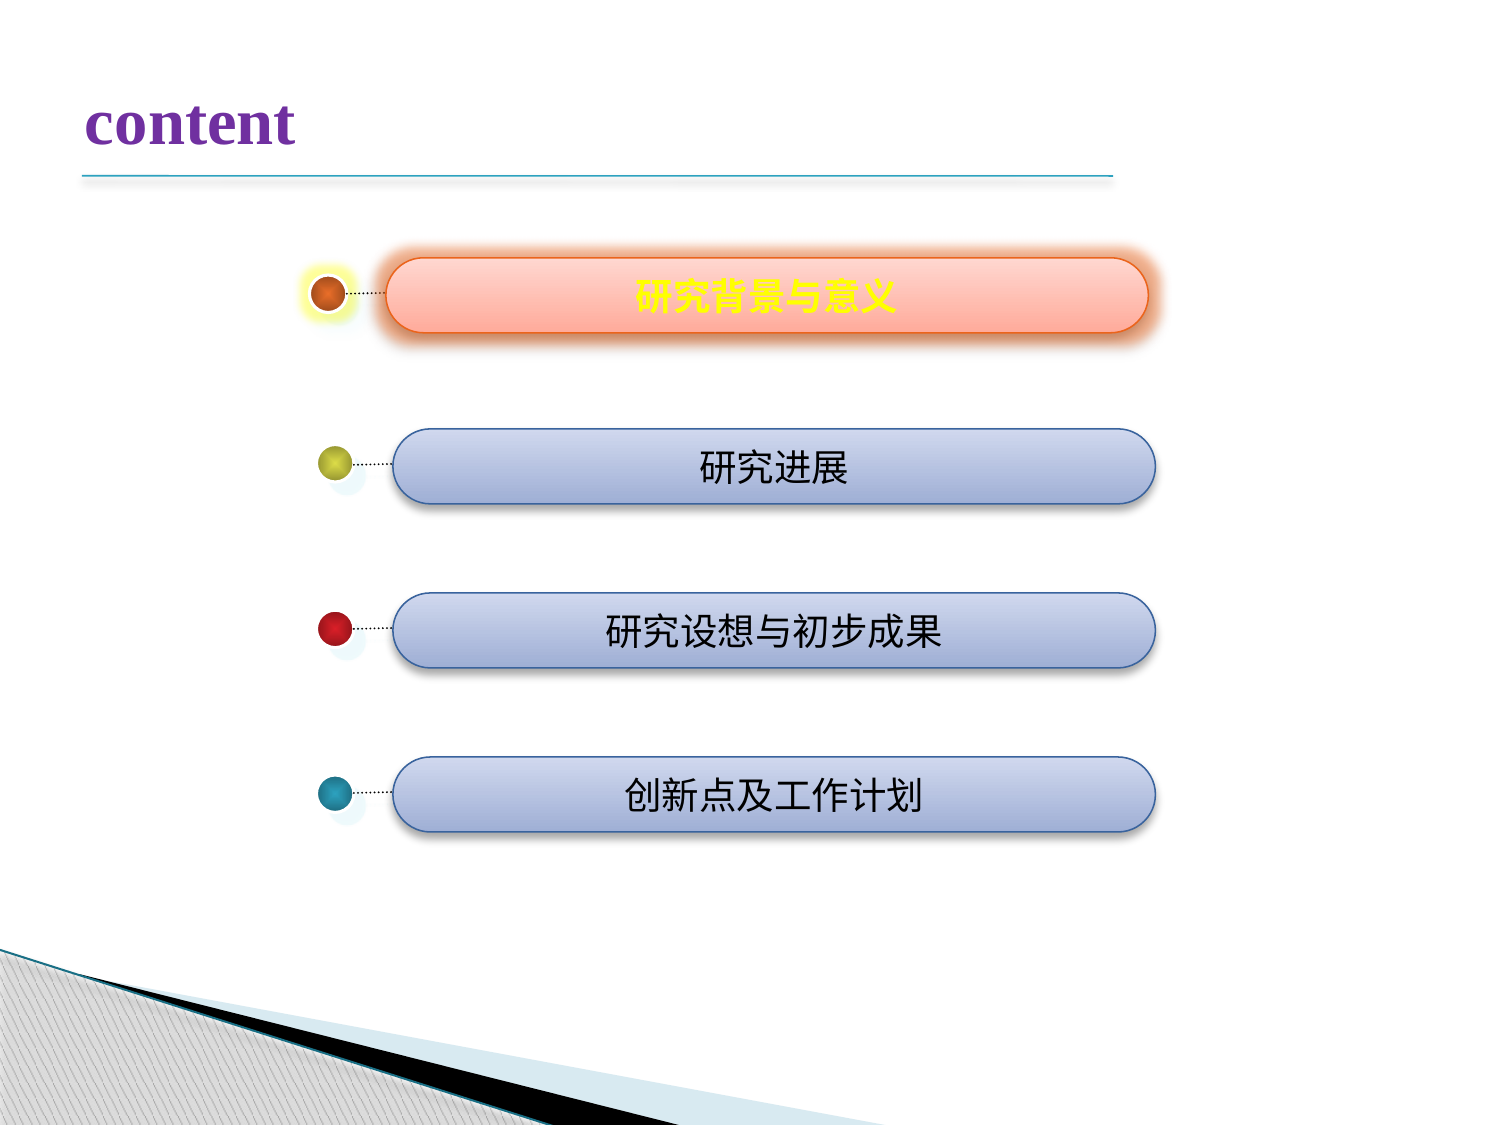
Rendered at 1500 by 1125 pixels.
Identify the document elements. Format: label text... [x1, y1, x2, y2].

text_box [316, 592, 1156, 669]
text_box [316, 756, 1156, 833]
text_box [316, 428, 1156, 505]
text_box content [70, 70, 399, 188]
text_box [309, 257, 1149, 333]
